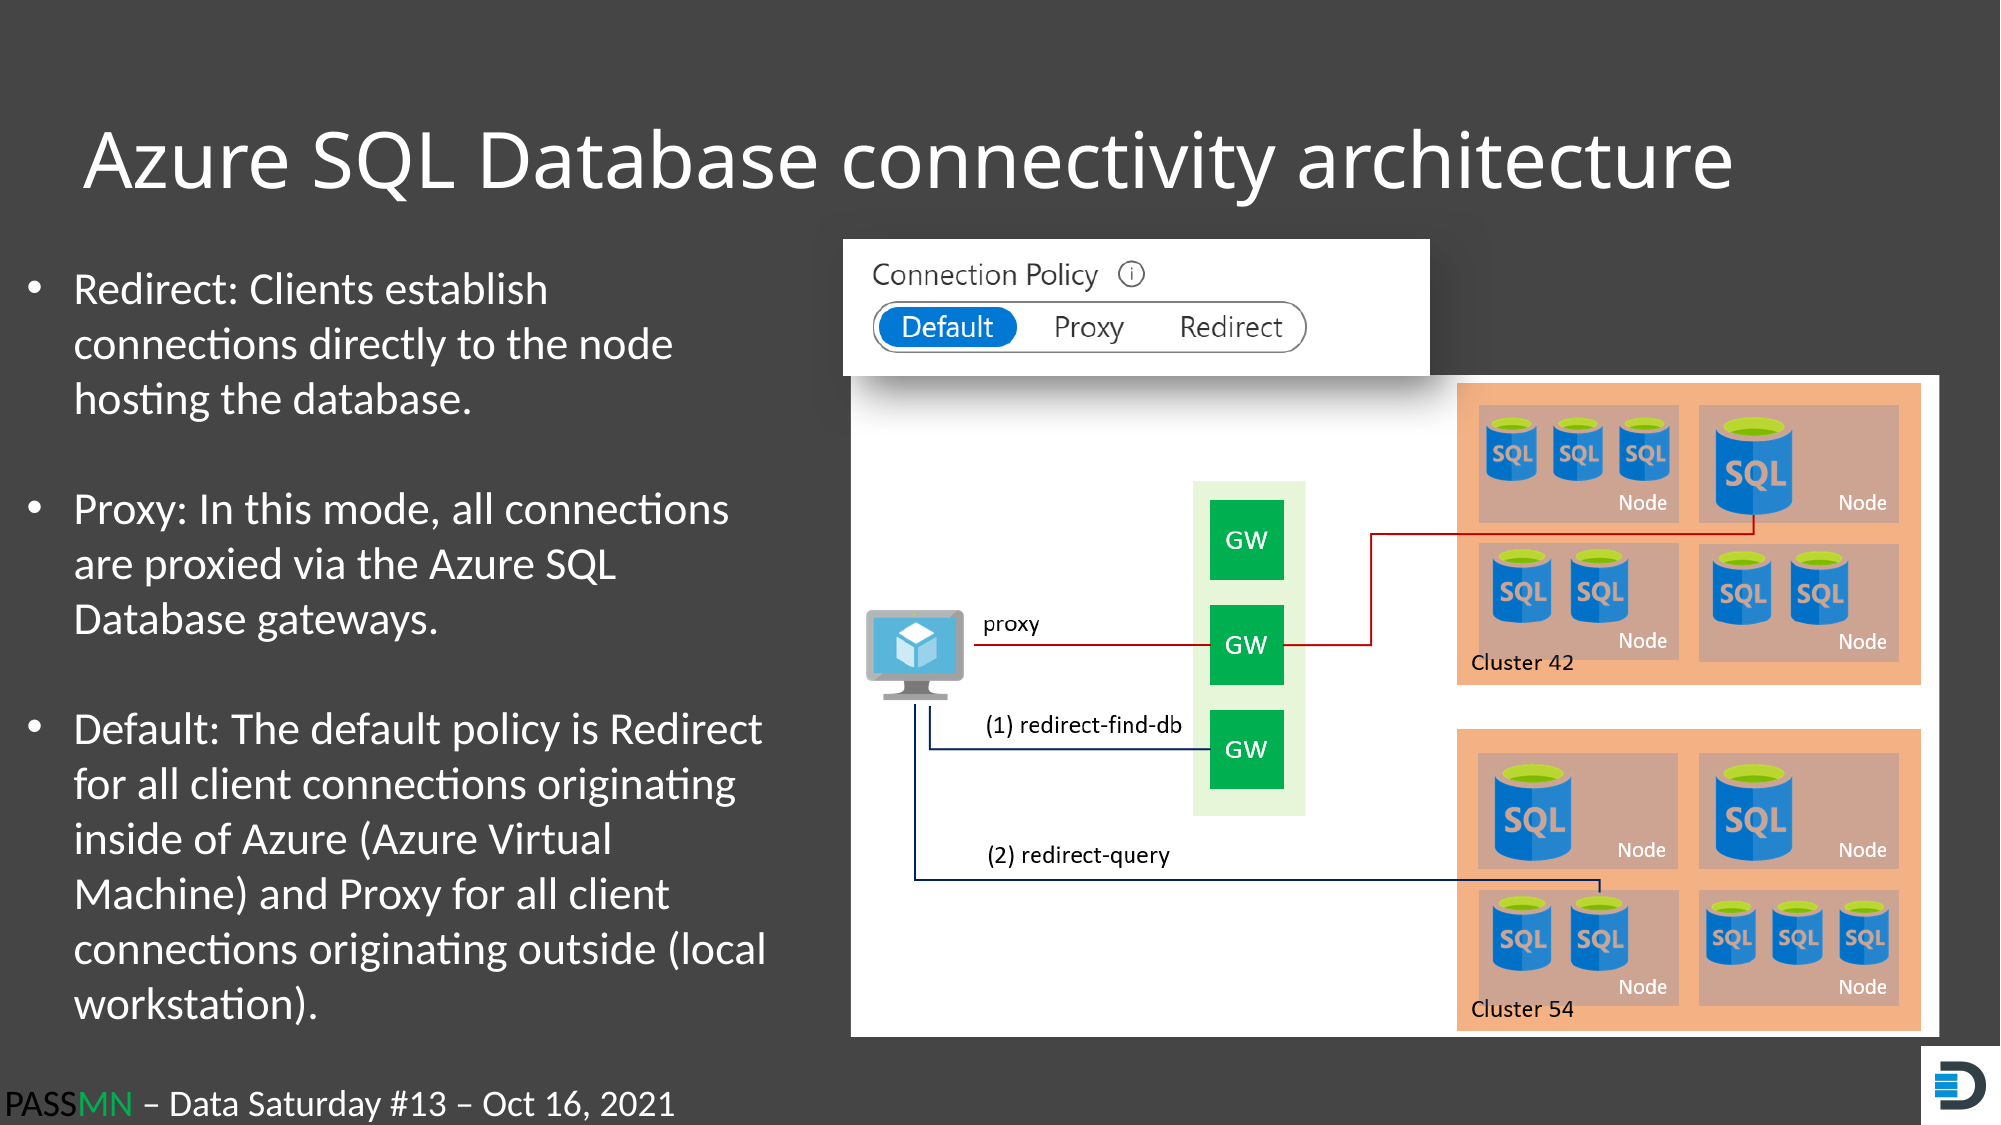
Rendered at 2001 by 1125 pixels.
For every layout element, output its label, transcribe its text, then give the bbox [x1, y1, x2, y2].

picture [1921, 1046, 2000, 1125]
title Azure SQL Database connectivity architecture [68, 95, 1924, 231]
picture [843, 239, 1940, 1037]
text_box Redirect: Clients establish connections directly to the node hosting the database. Proxy: In this mode, all connections are proxied via the Azure SQL Database gateways. Default: The default policy is Redirect for all client connections originating inside of Azure (Azure Virtual Machine) and Proxy for all client connections originating outside (local workstation). [11, 251, 784, 1036]
